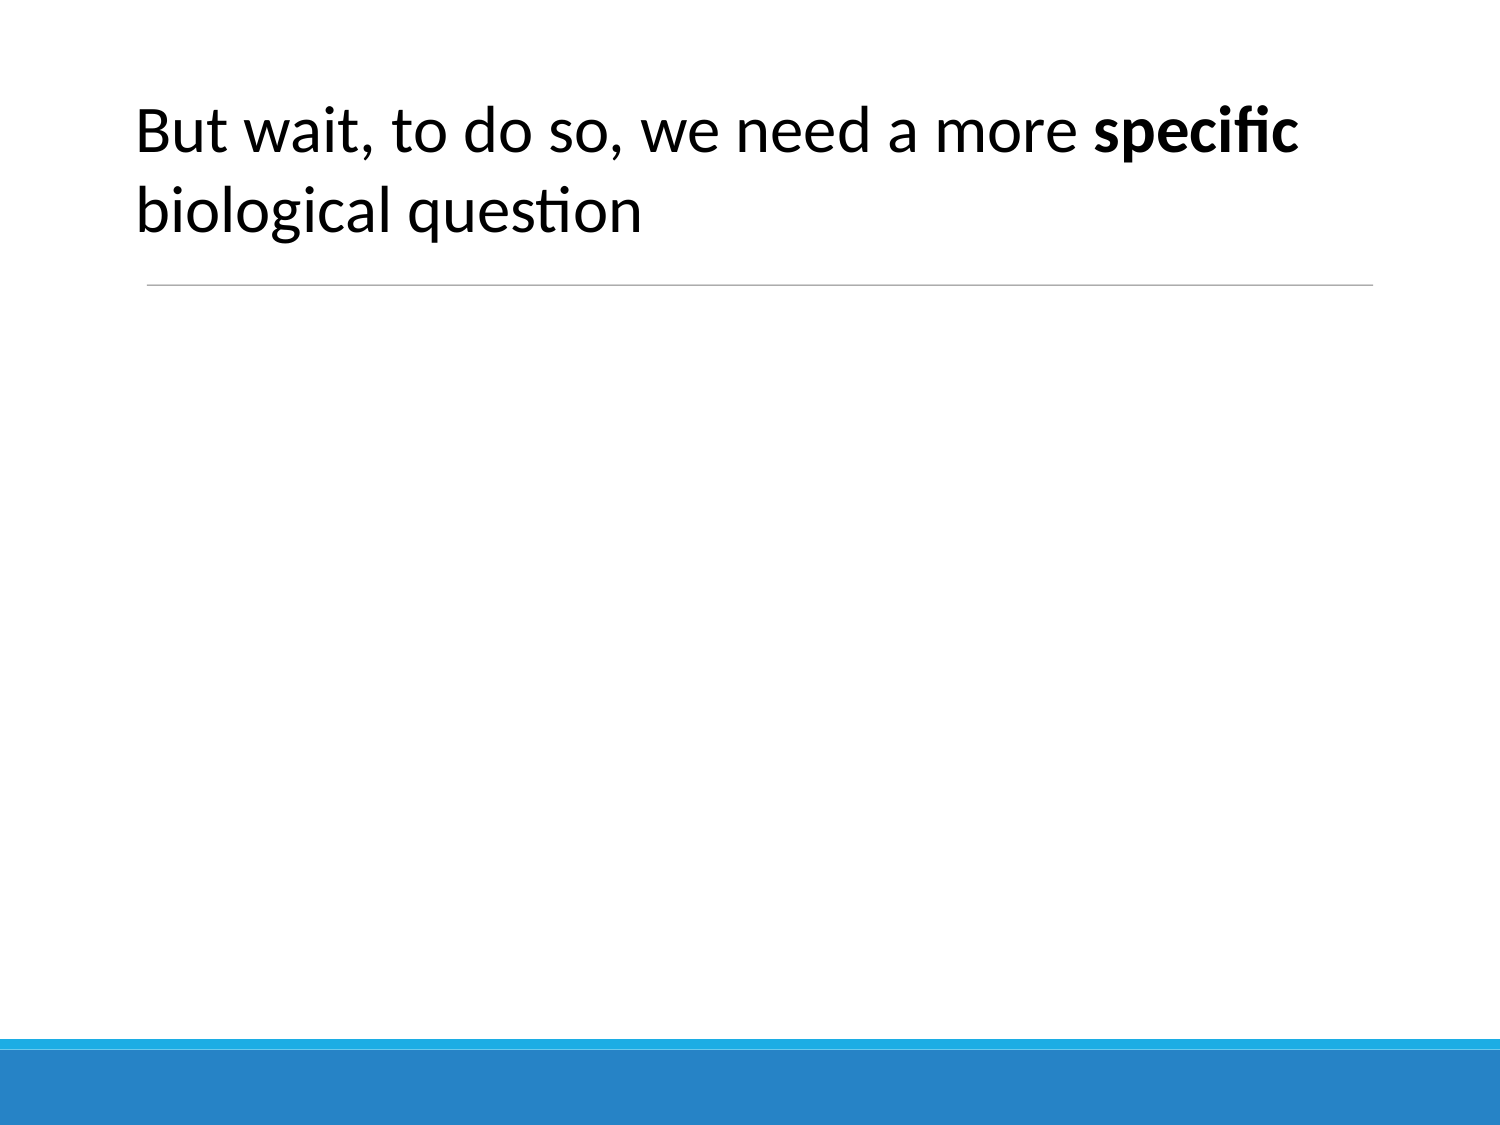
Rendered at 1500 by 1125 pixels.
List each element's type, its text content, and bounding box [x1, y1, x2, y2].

text_box But wait, to do so, we need a more specific biological question [134, 47, 1373, 285]
